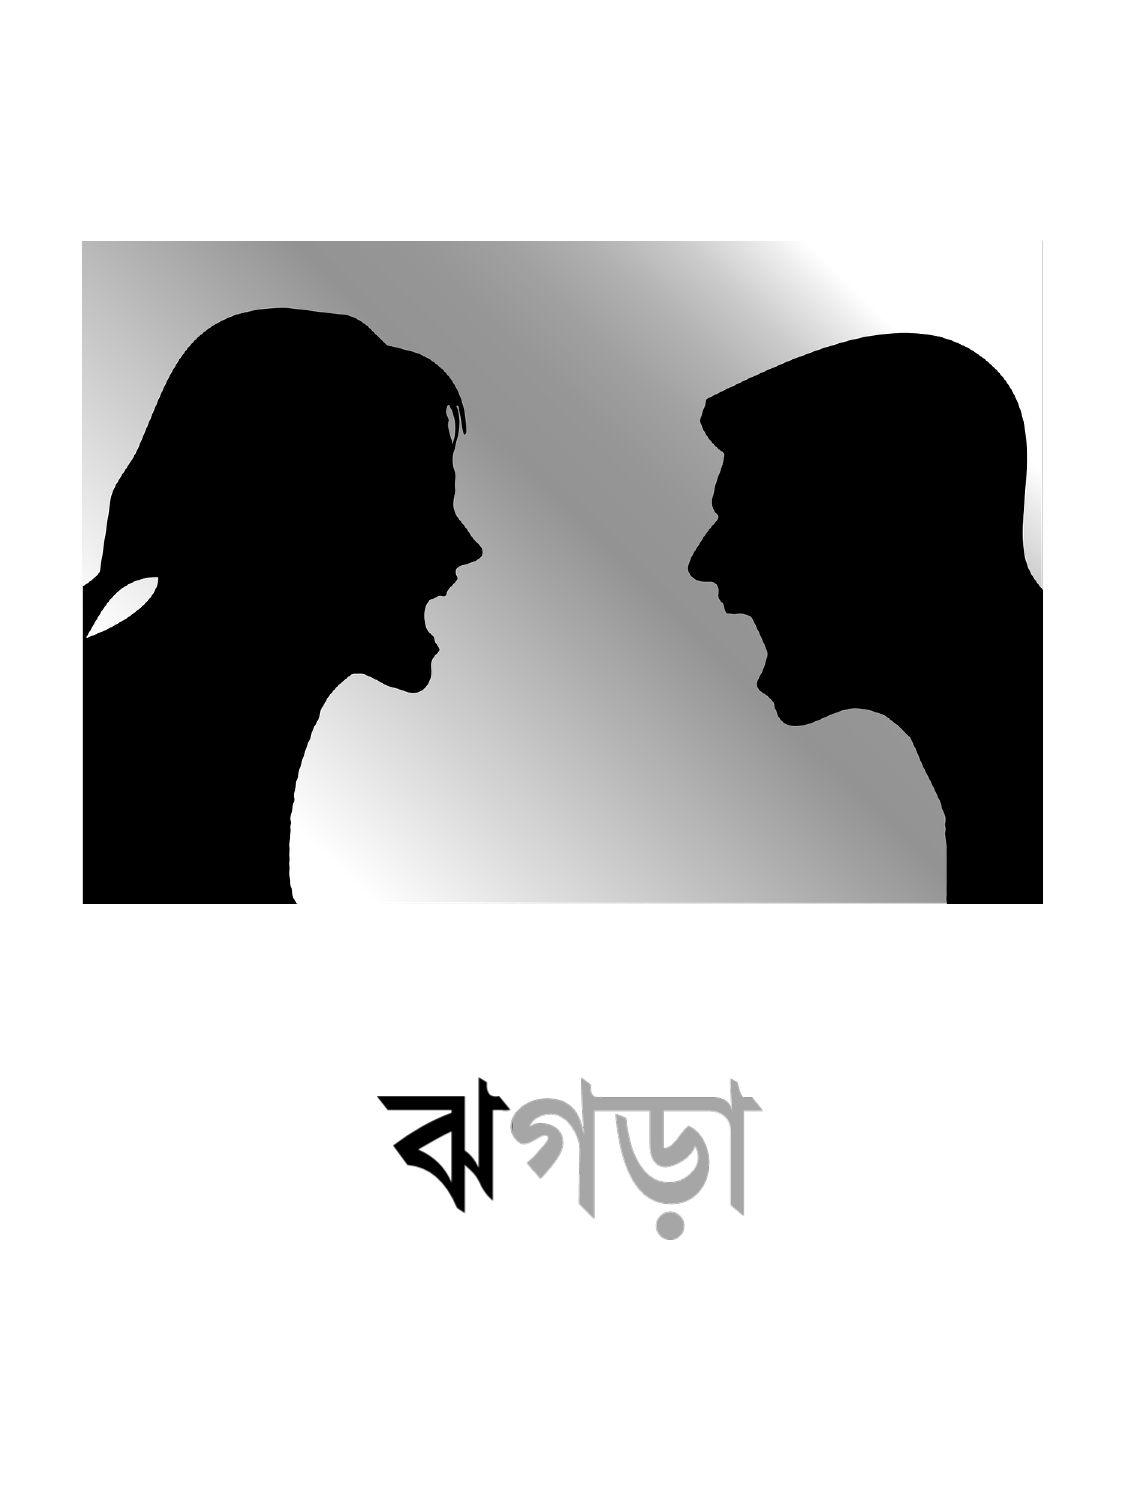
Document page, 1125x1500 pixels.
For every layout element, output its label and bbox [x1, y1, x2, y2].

picture [82, 241, 1043, 904]
text_box [277, 1002, 780, 1259]
